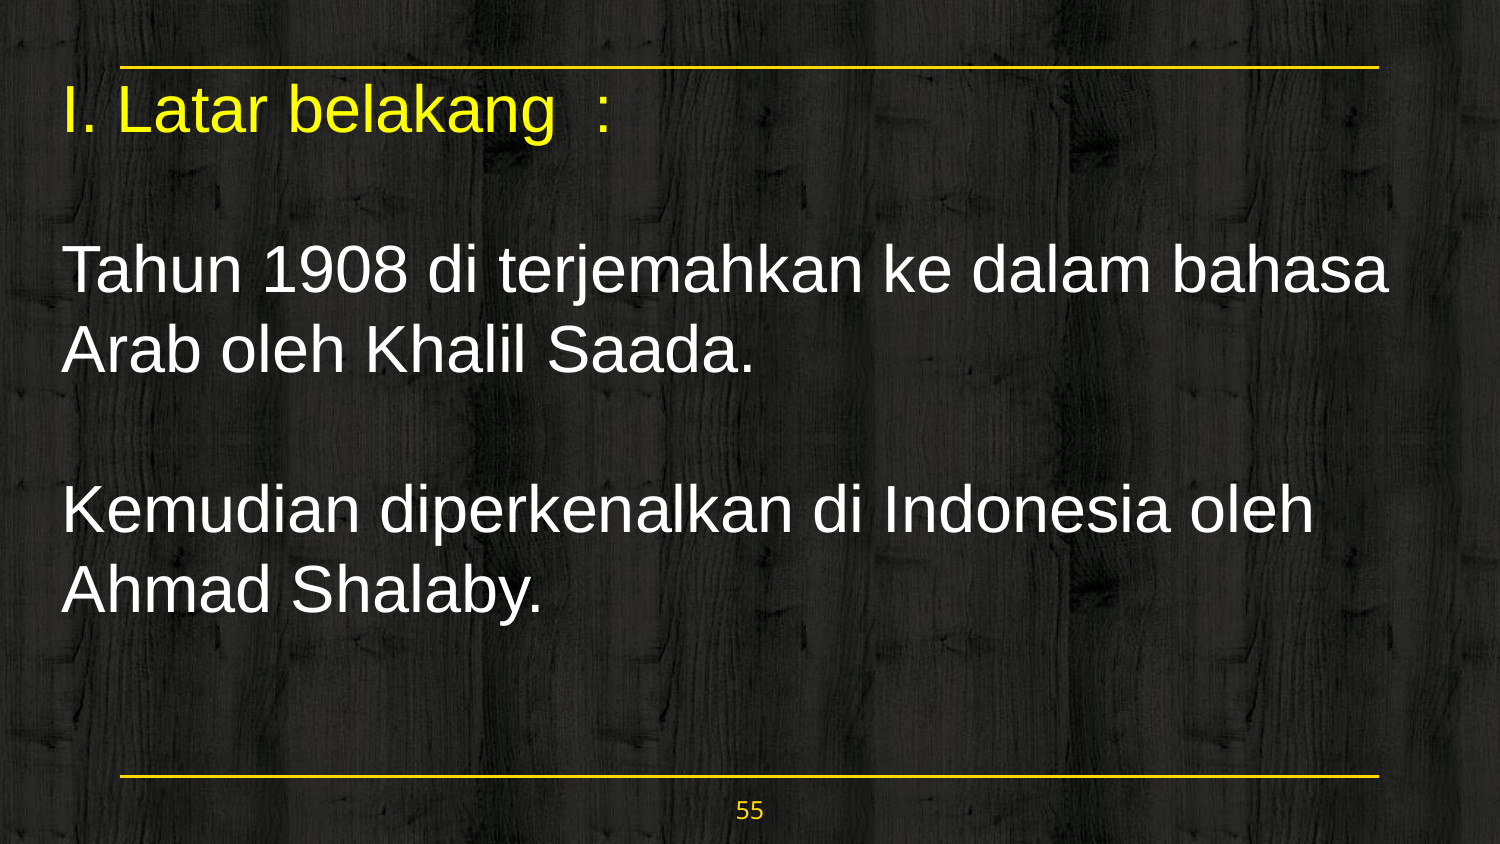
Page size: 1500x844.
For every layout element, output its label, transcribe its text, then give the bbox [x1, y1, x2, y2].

slide_number 55 [705, 779, 795, 844]
text_box I. Latar belakang : Tahun 1908 di terjemahkan ke dalam bahasa Arab oleh Khalil Saada. Kemudian diperkenalkan di Indonesia oleh Ahmad Shalaby. [46, 58, 1442, 633]
picture [0, 0, 1500, 844]
